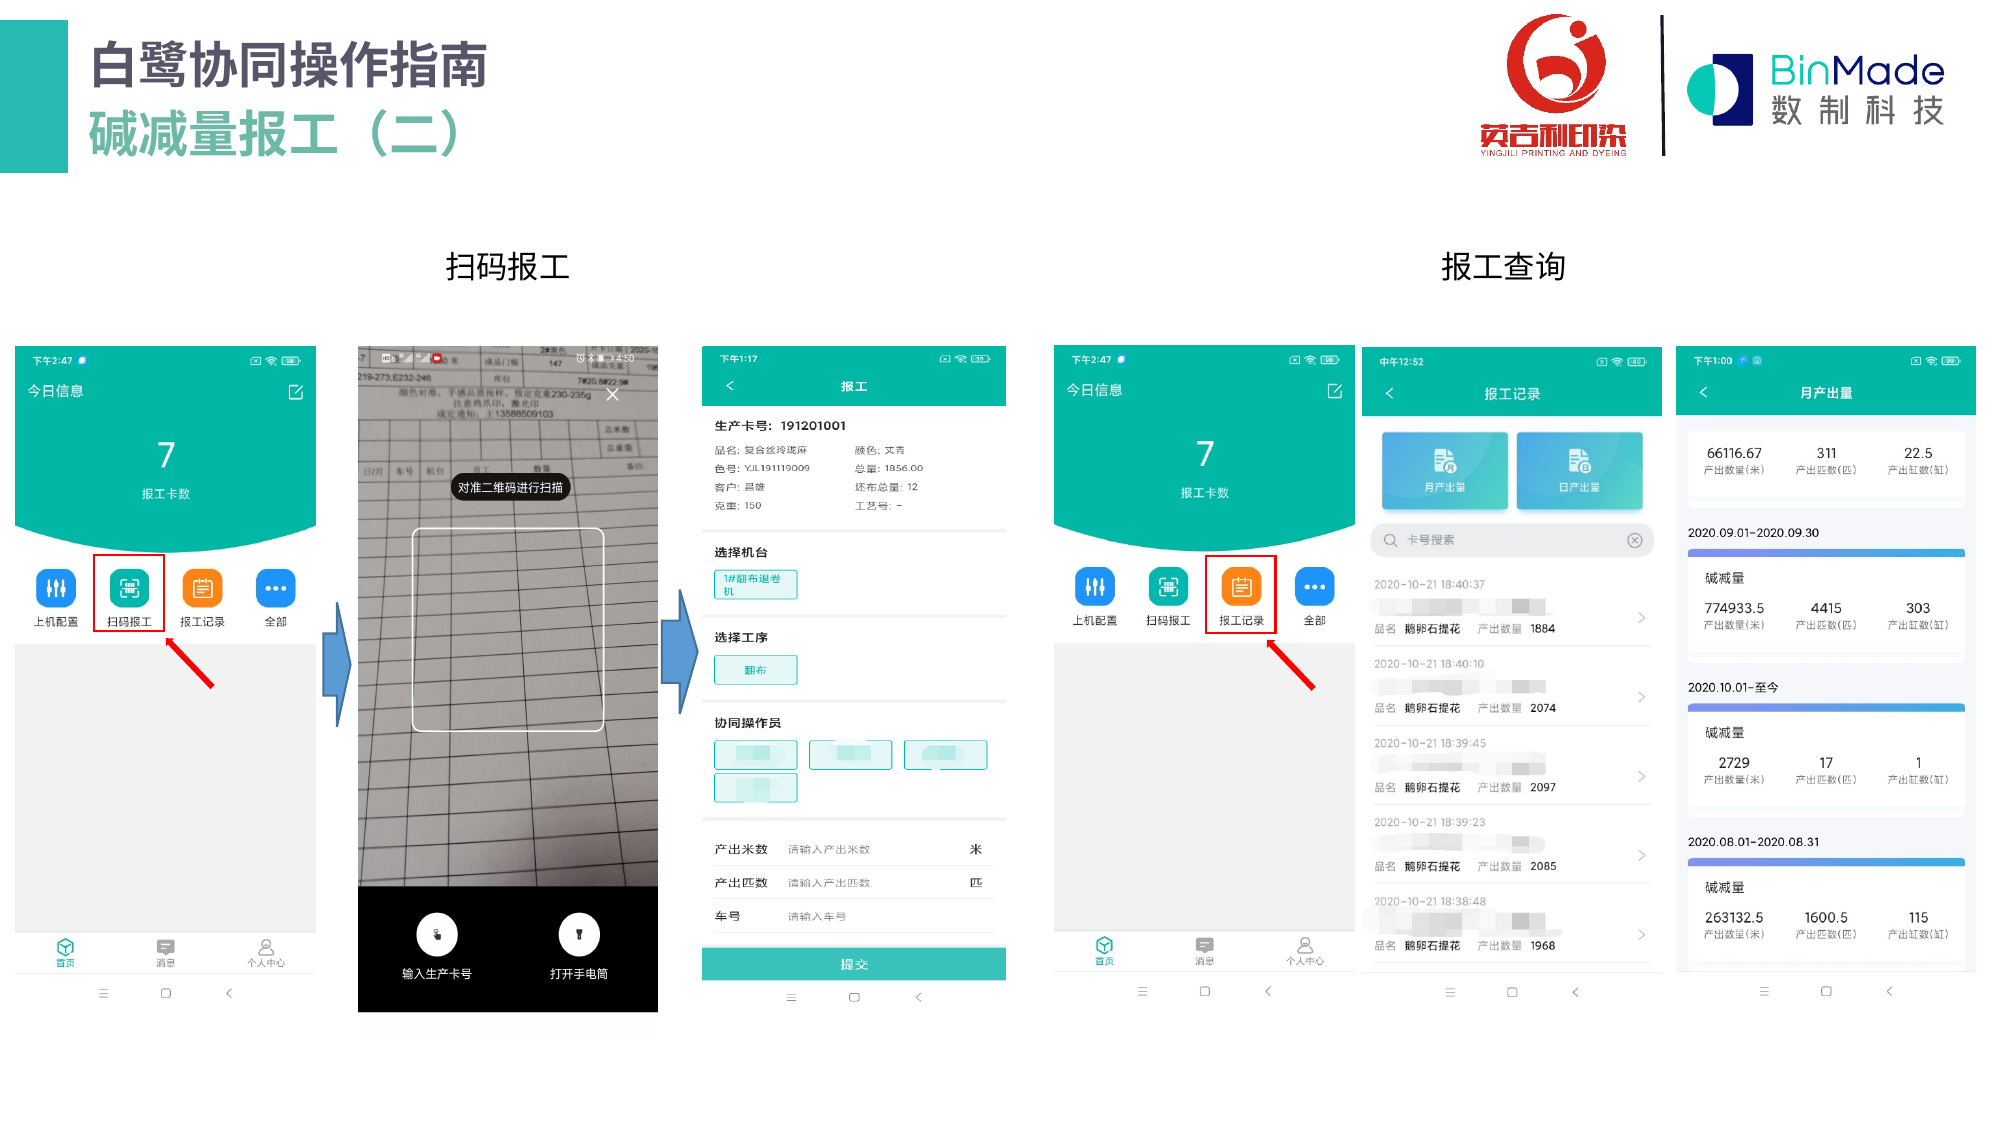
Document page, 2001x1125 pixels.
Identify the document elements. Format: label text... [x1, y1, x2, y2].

picture [1676, 346, 1976, 1011]
text_box 扫码报工 [421, 240, 595, 293]
text_box 白鹭协同操作指南 [74, 26, 1479, 95]
picture [1054, 345, 1355, 1011]
text_box [660, 589, 699, 715]
picture [1362, 347, 1662, 1012]
text_box 碱减量报工（二） [74, 95, 1479, 170]
text_box [322, 602, 352, 727]
picture [702, 346, 1006, 1014]
picture [358, 346, 658, 1036]
text_box 报工查询 [1354, 240, 1654, 293]
picture [15, 346, 316, 1013]
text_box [1479, 0, 2000, 170]
text_box [0, 19, 69, 174]
